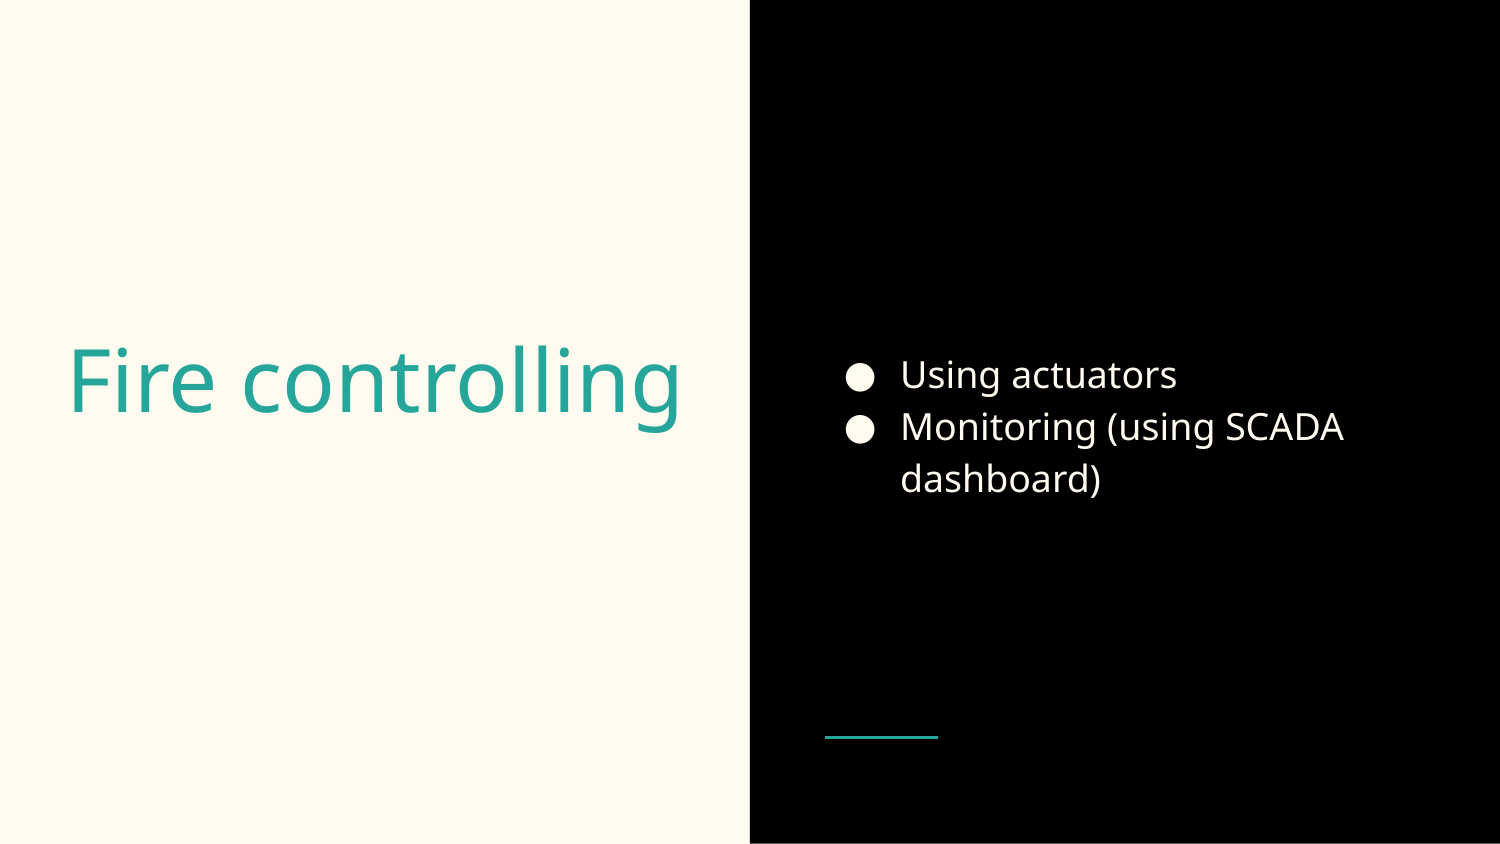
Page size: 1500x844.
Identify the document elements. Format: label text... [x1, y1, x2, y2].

list Using actuators Monitoring (using SCADA dashboard) [810, 118, 1440, 725]
title Fire controlling [43, 226, 708, 446]
